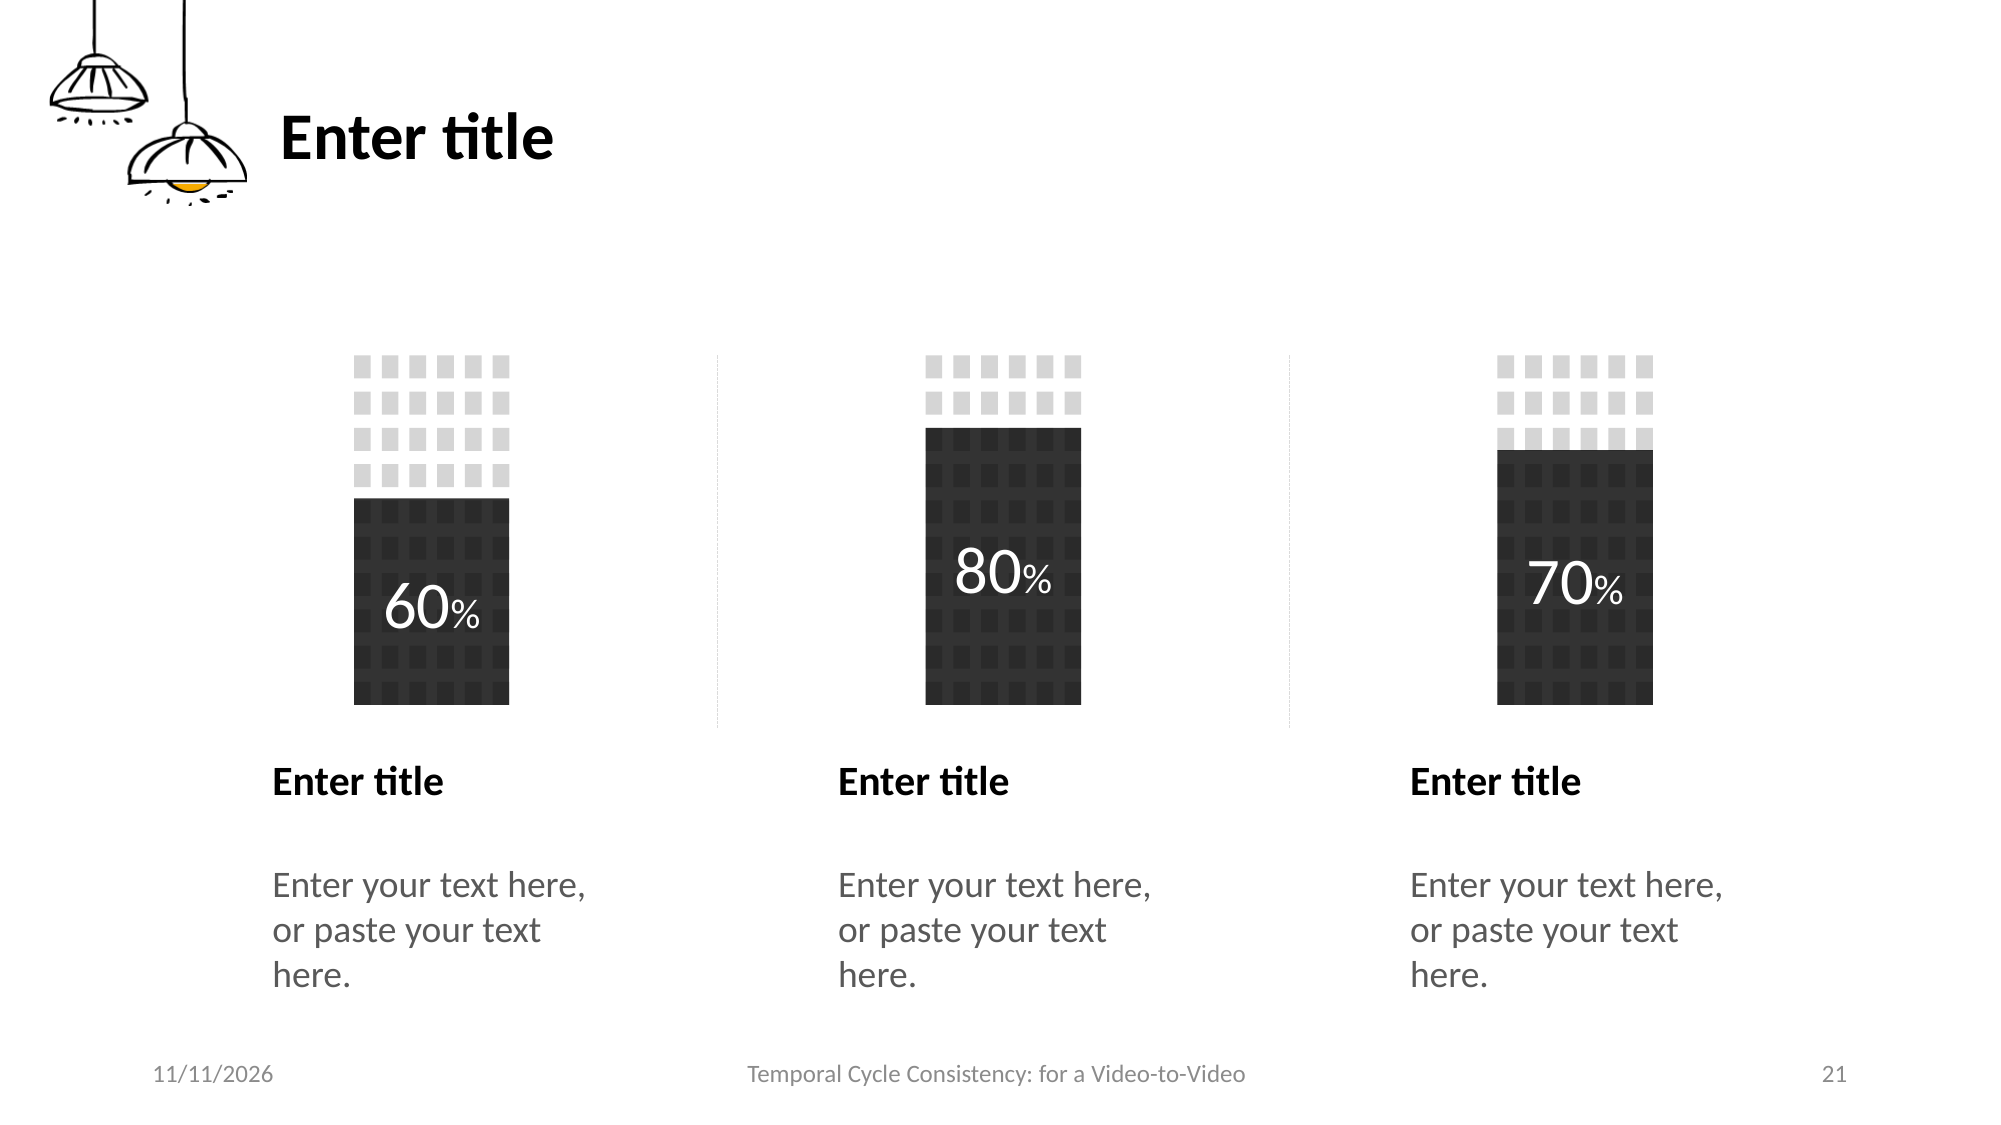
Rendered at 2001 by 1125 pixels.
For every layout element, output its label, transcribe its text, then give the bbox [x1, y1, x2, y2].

text_box [1580, 427, 1598, 449]
text_box [408, 463, 427, 488]
text_box [1524, 427, 1543, 449]
text_box [1635, 354, 1654, 379]
title Enter title [265, 100, 1876, 238]
text_box [353, 354, 372, 379]
text_box [1607, 427, 1626, 449]
text_box [381, 463, 399, 488]
text_box [492, 427, 510, 452]
text_box [381, 354, 399, 379]
text_box [464, 354, 483, 379]
text_box 60% [353, 497, 510, 706]
text_box [464, 463, 483, 488]
slide_number 21 [1412, 1042, 1863, 1103]
text_box [408, 391, 427, 416]
text_box [1496, 354, 1515, 379]
text_box [1635, 427, 1654, 449]
text_box [1635, 391, 1654, 416]
text_box [1607, 391, 1626, 416]
text_box [1036, 391, 1054, 416]
text_box Enter your text here, or paste your text here. [823, 853, 1180, 1042]
text_box [464, 427, 483, 452]
text_box [1580, 391, 1598, 416]
text_box [1552, 391, 1571, 416]
text_box [353, 391, 372, 416]
text_box [980, 391, 999, 416]
text_box [353, 463, 372, 488]
text_box [492, 463, 510, 488]
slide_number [137, 1042, 588, 1103]
text_box [436, 427, 455, 452]
text_box Enter your text here, or paste your text here. [1395, 853, 1752, 1079]
text_box [1008, 354, 1027, 379]
text_box [381, 427, 399, 452]
text_box [436, 463, 455, 488]
text_box Enter title [1395, 775, 1752, 848]
text_box Enter title [823, 775, 1180, 848]
text_box [1496, 427, 1515, 449]
text_box [1524, 391, 1543, 416]
text_box [408, 427, 427, 452]
text_box [1063, 354, 1082, 379]
text_box [408, 354, 427, 379]
text_box [980, 354, 999, 379]
text_box 70% [1496, 449, 1654, 706]
text_box [1008, 391, 1027, 416]
text_box [1063, 391, 1082, 416]
text_box [952, 354, 971, 379]
text_box [952, 391, 971, 416]
text_box [1580, 354, 1598, 379]
footer Temporal Cycle Consistency: for a Video-to-Video [662, 1042, 1338, 1103]
text_box 80% [924, 427, 1082, 706]
text_box [1524, 354, 1543, 379]
text_box [1552, 354, 1571, 379]
picture [49, 0, 247, 206]
text_box [436, 391, 455, 416]
text_box [381, 391, 399, 416]
text_box [353, 427, 372, 452]
text_box [1607, 354, 1626, 379]
text_box [1036, 354, 1054, 379]
text_box [492, 391, 510, 416]
text_box [1496, 391, 1515, 416]
text_box [492, 354, 510, 379]
text_box [436, 354, 455, 379]
text_box [924, 354, 943, 379]
text_box Enter your text here, or paste your text here. [257, 853, 615, 1079]
text_box [464, 391, 483, 416]
text_box [1552, 427, 1571, 449]
text_box Enter title [257, 775, 615, 848]
text_box [924, 391, 943, 416]
